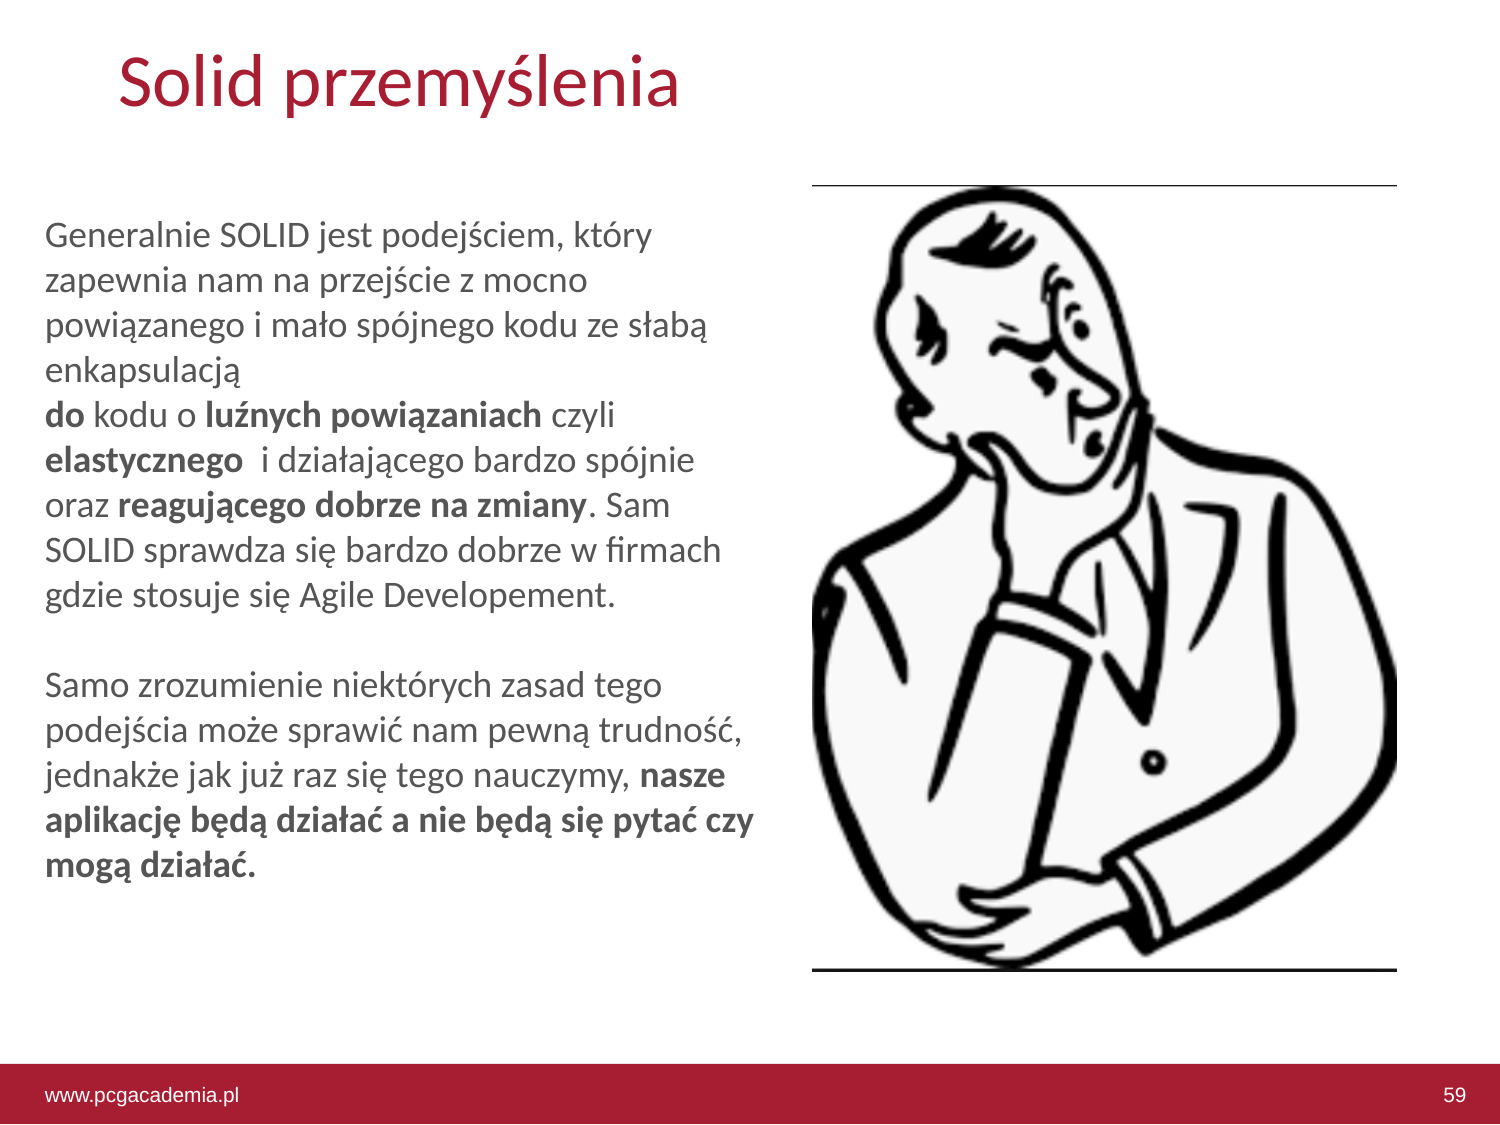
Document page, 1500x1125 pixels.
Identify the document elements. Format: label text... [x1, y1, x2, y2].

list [812, 185, 1397, 972]
footer www.pcgacademia.pl [30, 1074, 1143, 1104]
text_box Generalnie SOLID jest podejściem, który zapewnia nam na przejście z mocno powiązanego i mało spójnego kodu ze słabą enkapsulacją do kodu o luźnych powiązaniach czyli elastycznego i działającego bardzo spójnie oraz reagującego dobrze na zmiany. Sam SOLID sprawdza się bardzo dobrze w firmach gdzie stosuje się Agile Developement. Samo zrozumienie niektórych zasad tego podejścia może sprawić nam pewną trudność, jednakże jak już raz się tego nauczymy, nasze aplikację będą działać a nie będą się pytać czy mogą działać. [30, 202, 780, 893]
slide_number 59 [1143, 1074, 1481, 1104]
title Solid przemyślenia [103, 33, 1397, 183]
